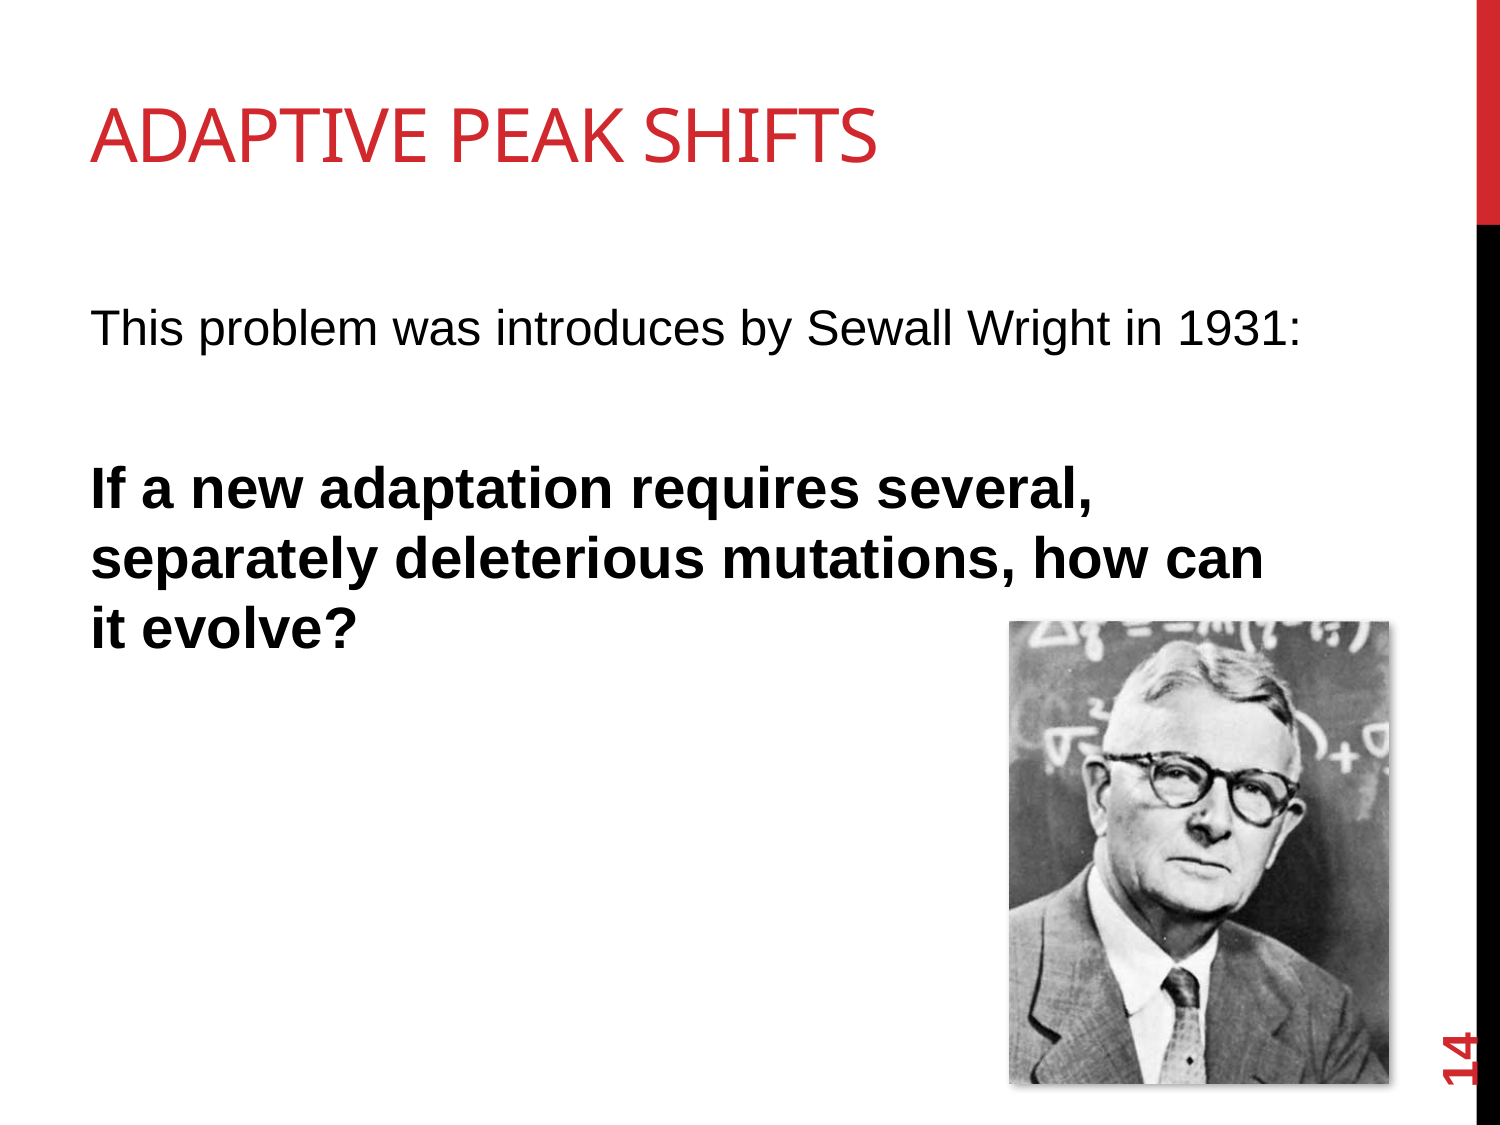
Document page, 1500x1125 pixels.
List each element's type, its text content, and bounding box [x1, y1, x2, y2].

list This problem was introduces by Sewall Wright in 1931: If a new adaptation requires several, separately deleterious mutations, how can it evolve? [75, 287, 1325, 1005]
picture [1009, 620, 1389, 1085]
title Adaptive peak shifts [75, 0, 1424, 186]
slide_number 14 [1427, 887, 1488, 1104]
